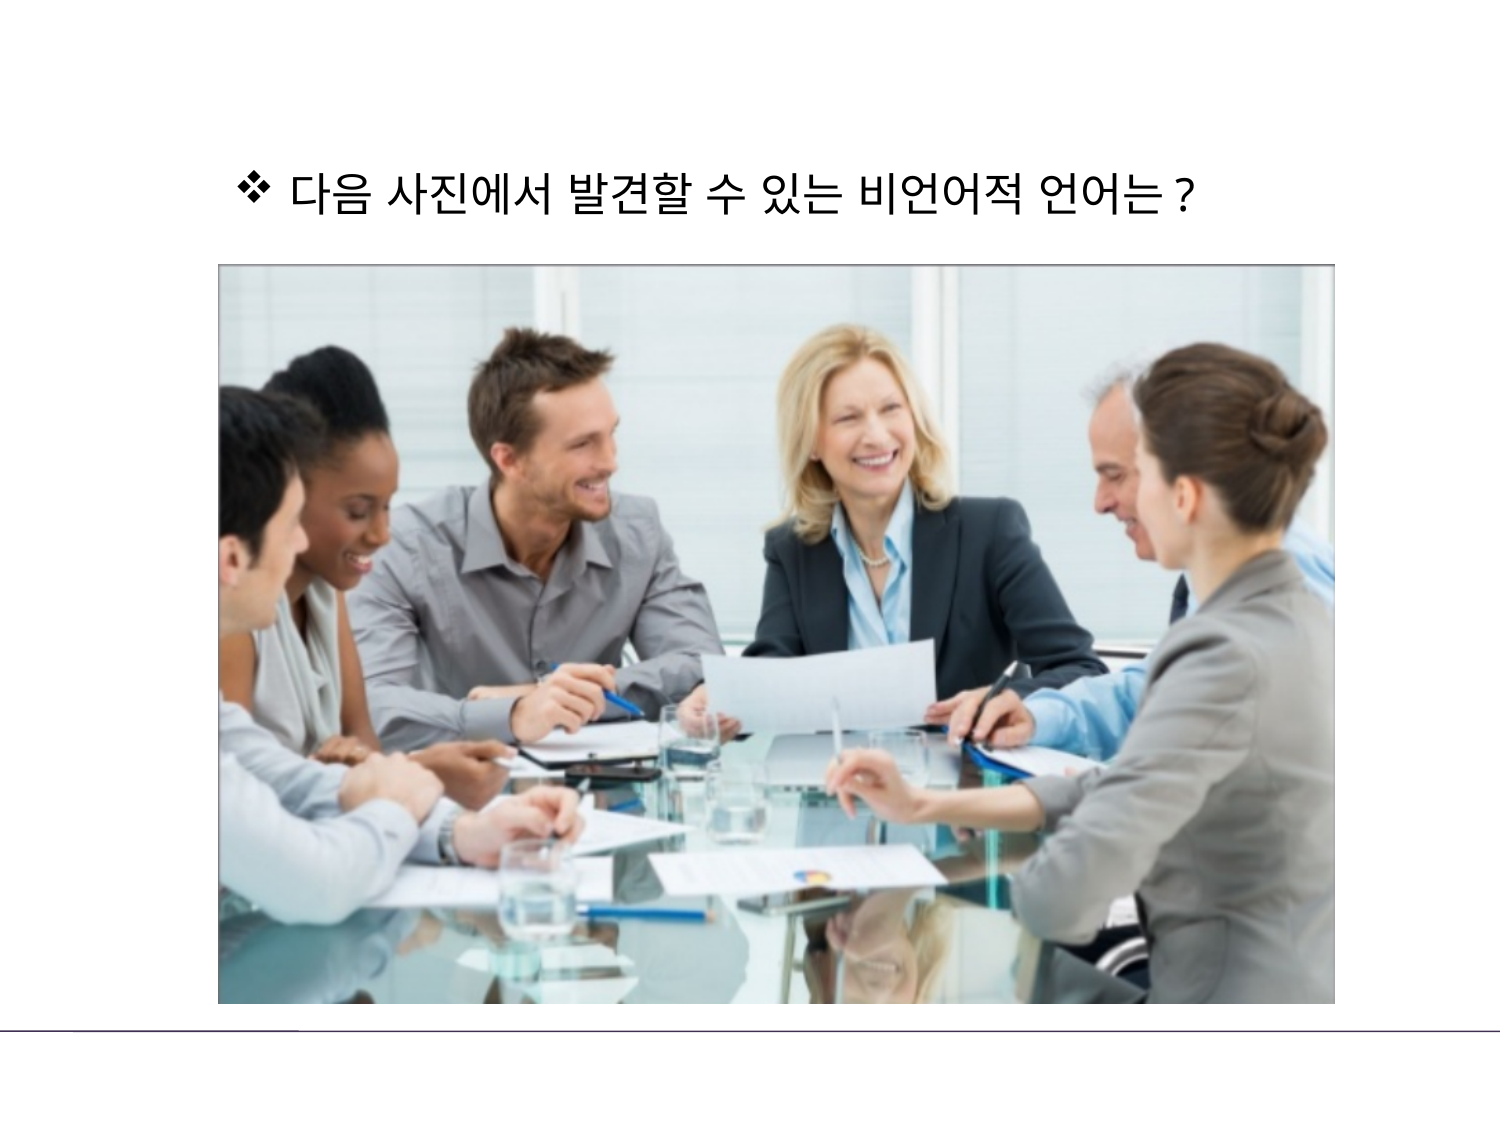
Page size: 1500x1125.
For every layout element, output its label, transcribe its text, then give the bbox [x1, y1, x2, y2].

list 다음 사진에서 발견할 수 있는 비언어적 언어는? [218, 157, 1318, 263]
picture [218, 264, 1335, 1005]
